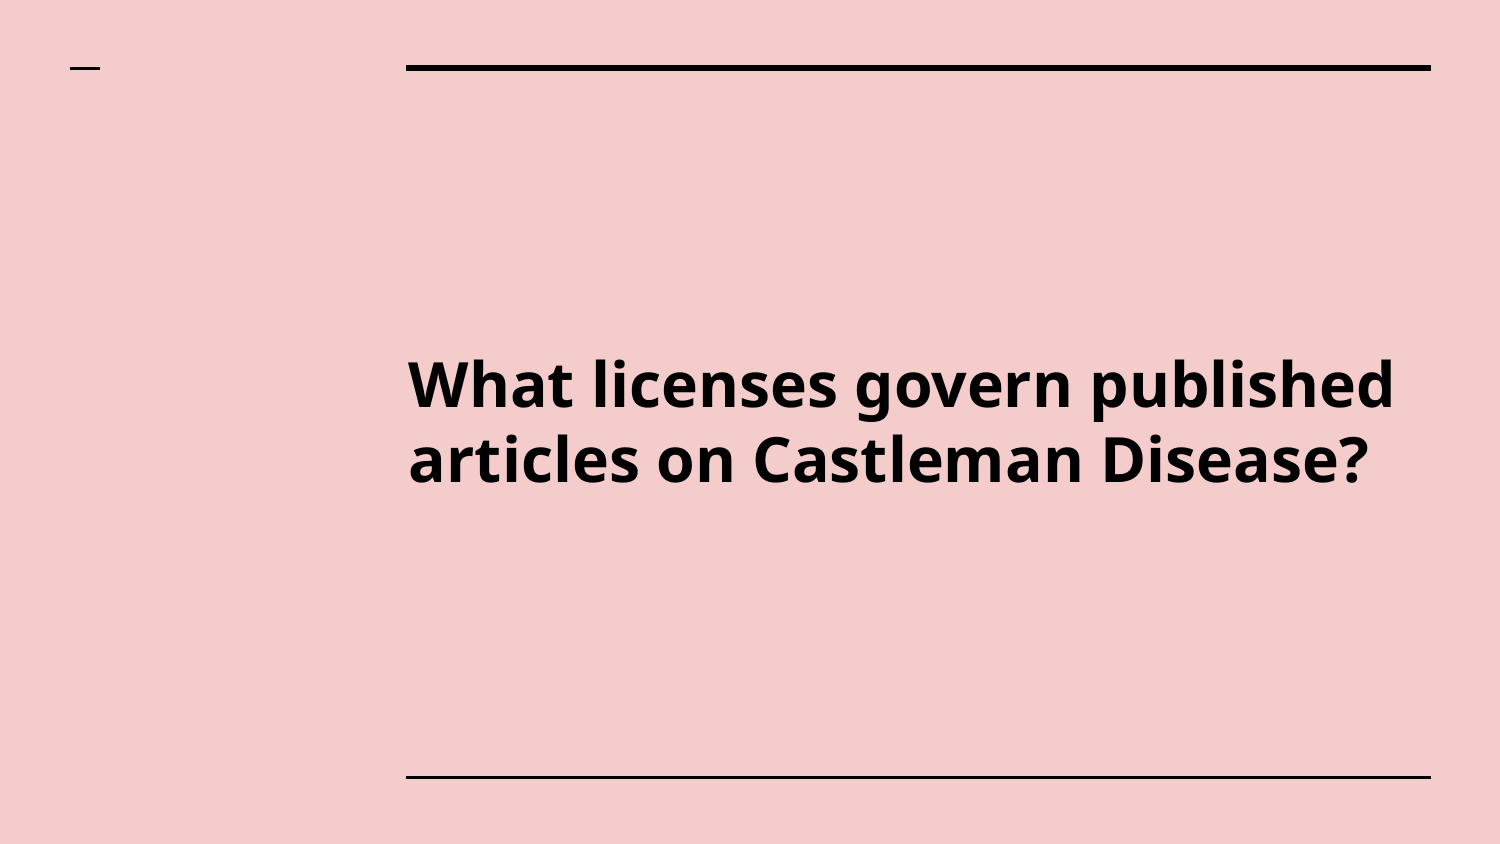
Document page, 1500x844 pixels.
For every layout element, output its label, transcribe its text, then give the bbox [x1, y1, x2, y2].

title What licenses govern published articles on Castleman Disease? [393, 329, 1431, 605]
